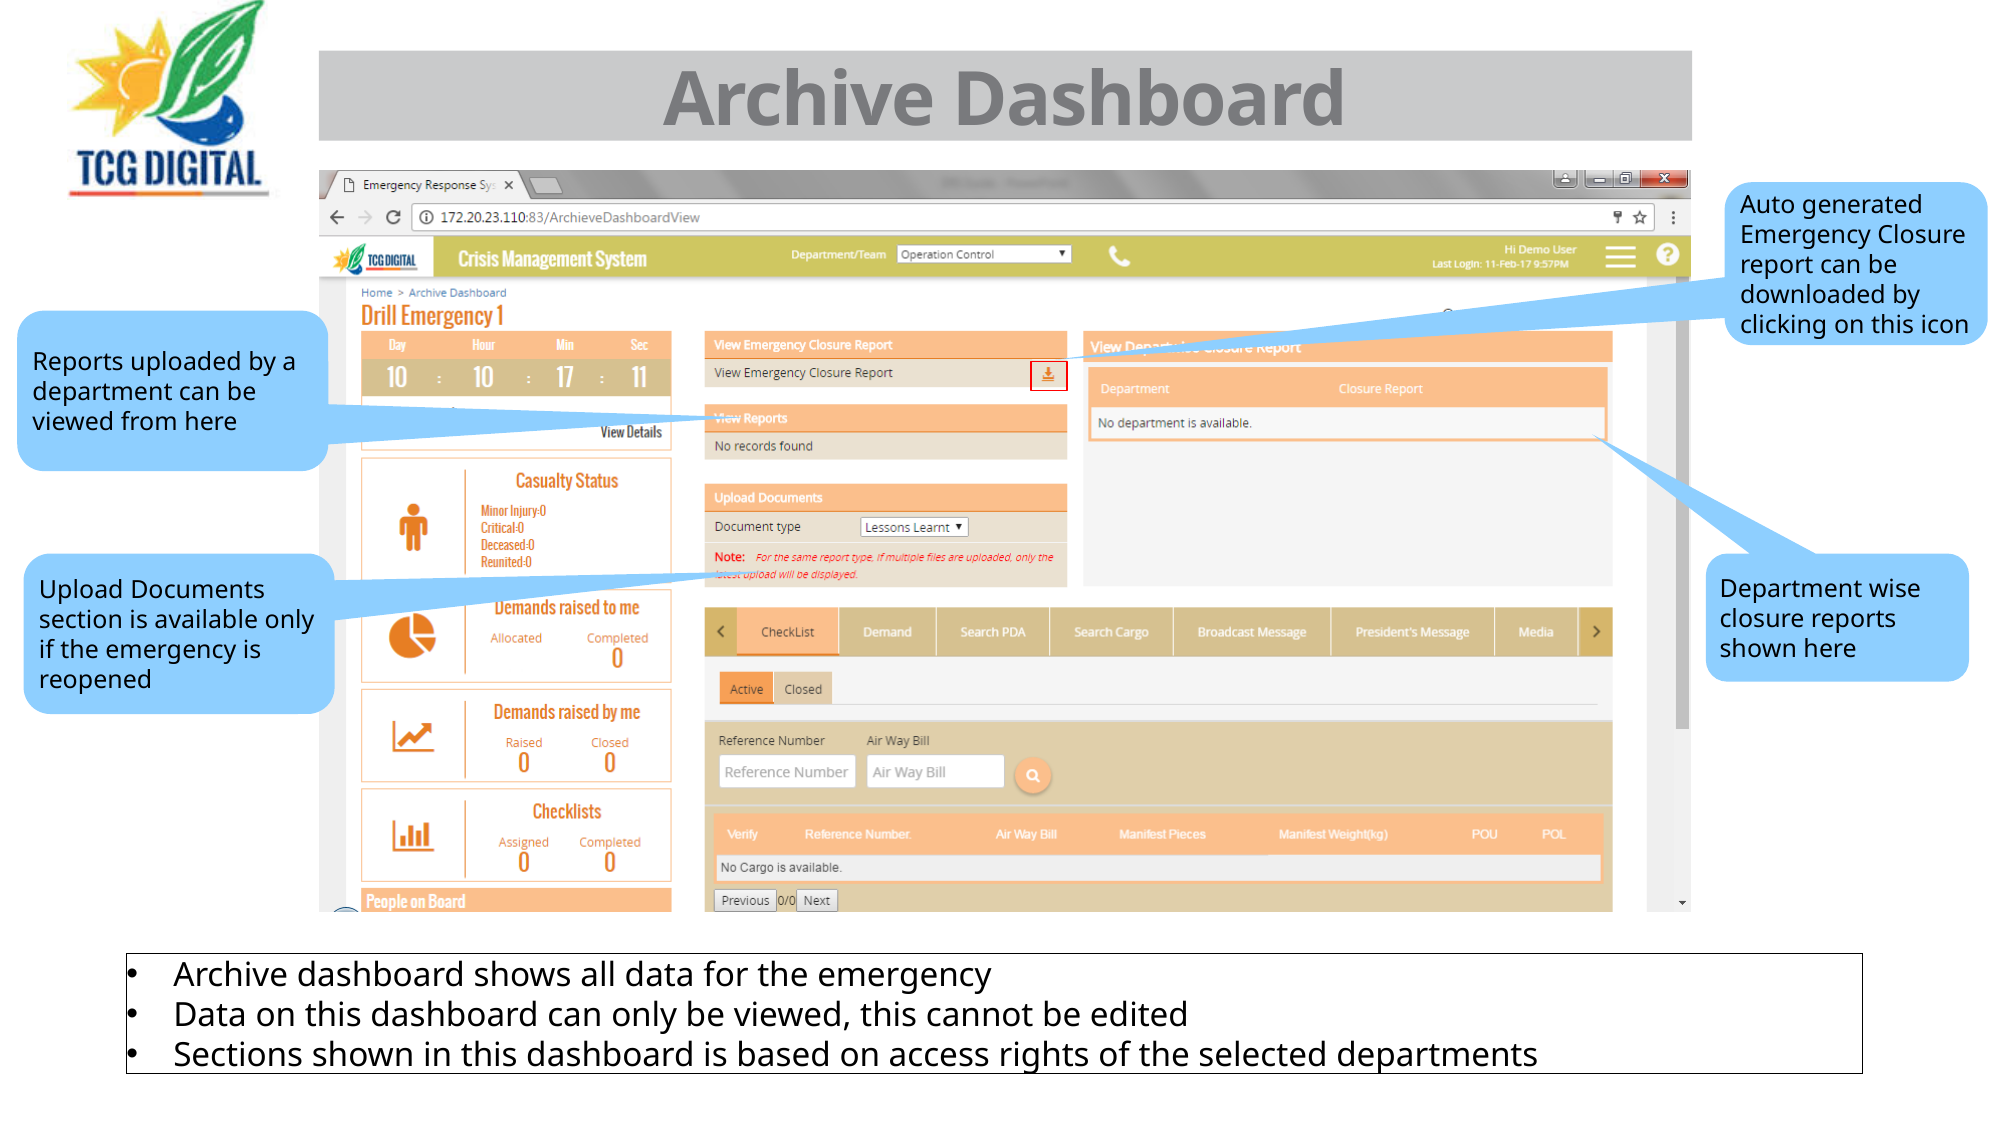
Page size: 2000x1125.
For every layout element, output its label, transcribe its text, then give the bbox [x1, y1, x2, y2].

text_box Department wise closure reports shown here [1692, 486, 1970, 683]
text_box Auto generated Emergency Closure report can be downloaded by clicking on this icon [1692, 181, 1989, 346]
text_box Archive Dashboard [318, 50, 1693, 141]
text_box Archive dashboard shows all data for the emergency Data on this dashboard can only be viewed, this cannot be edited Sections shown in this dashboard is based on access rights of the selected departments [126, 953, 1863, 1074]
text_box Reports uploaded by a department can be viewed from here [16, 309, 318, 472]
picture [67, 0, 282, 200]
picture [318, 170, 1692, 912]
text_box Upload Documents section is available only if the emergency is reopened [22, 552, 318, 715]
